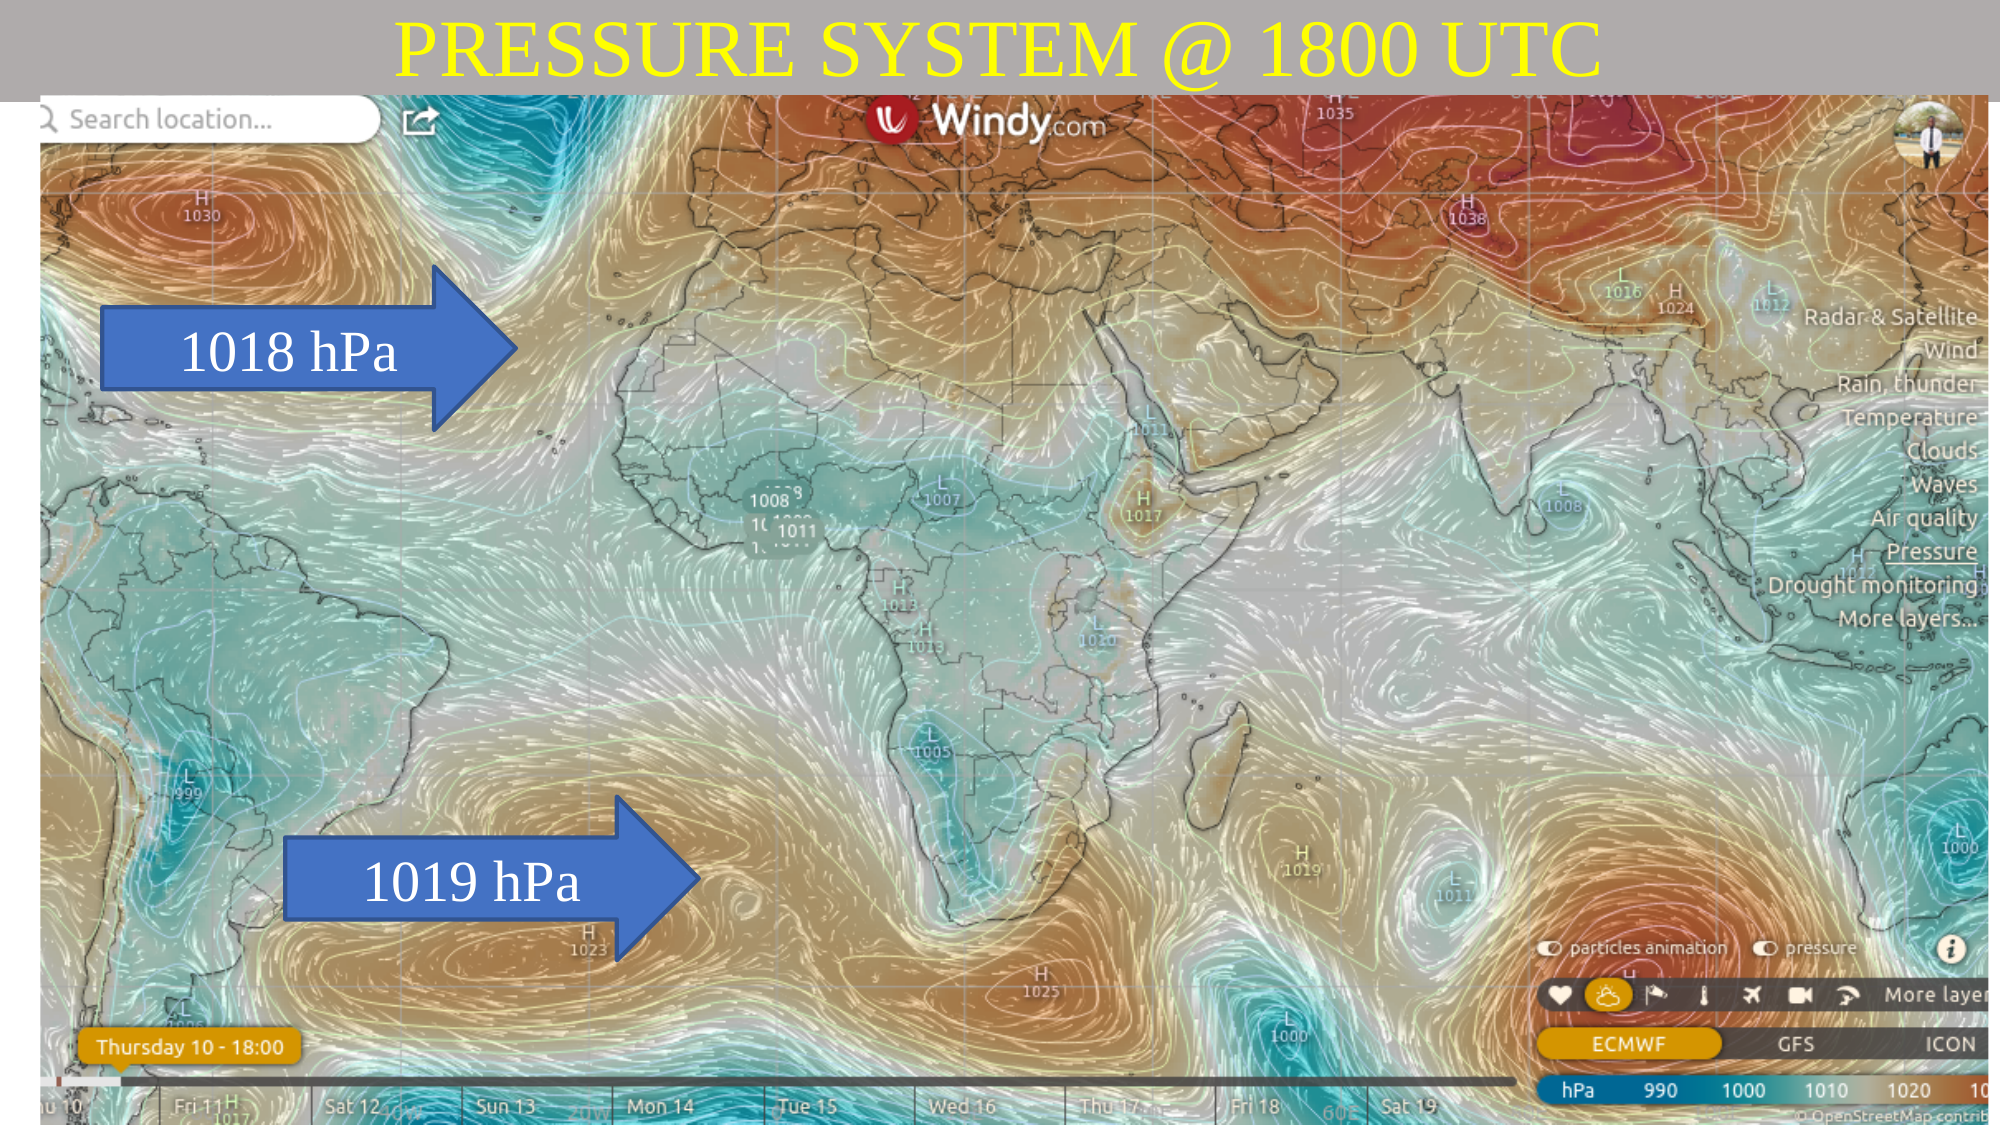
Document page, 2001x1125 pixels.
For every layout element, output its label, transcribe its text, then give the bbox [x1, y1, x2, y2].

picture [567, 94, 578, 98]
title PRESSURE SYSTEM @ 1800 UTC [0, 0, 2000, 102]
picture [498, 94, 532, 98]
picture [40, 94, 1989, 1125]
